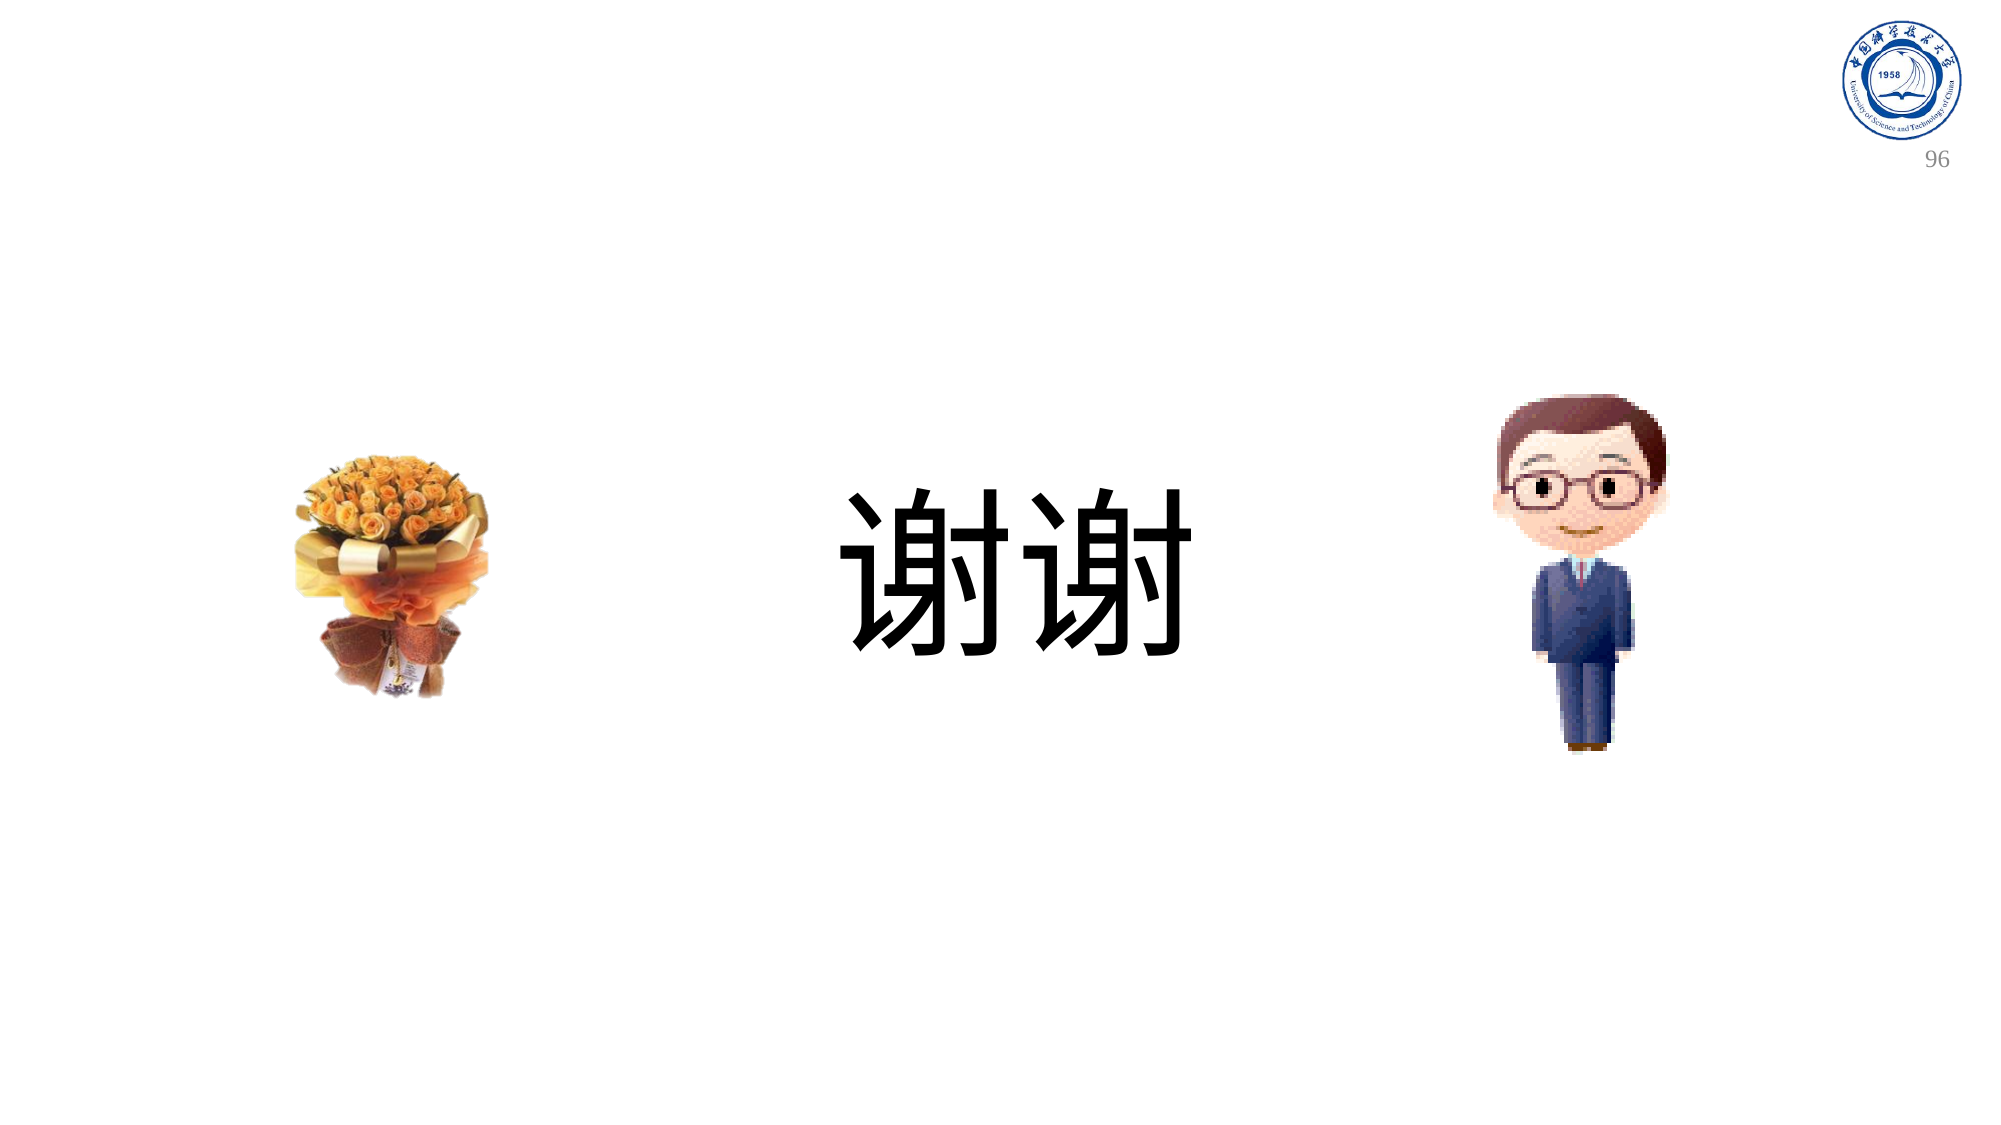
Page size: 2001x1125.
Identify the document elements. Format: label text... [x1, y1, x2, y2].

slide_number 96 [1514, 127, 1965, 188]
picture [247, 452, 517, 715]
text_box 谢谢 [818, 452, 1326, 687]
picture [1446, 382, 1718, 760]
picture [1839, 17, 1965, 127]
